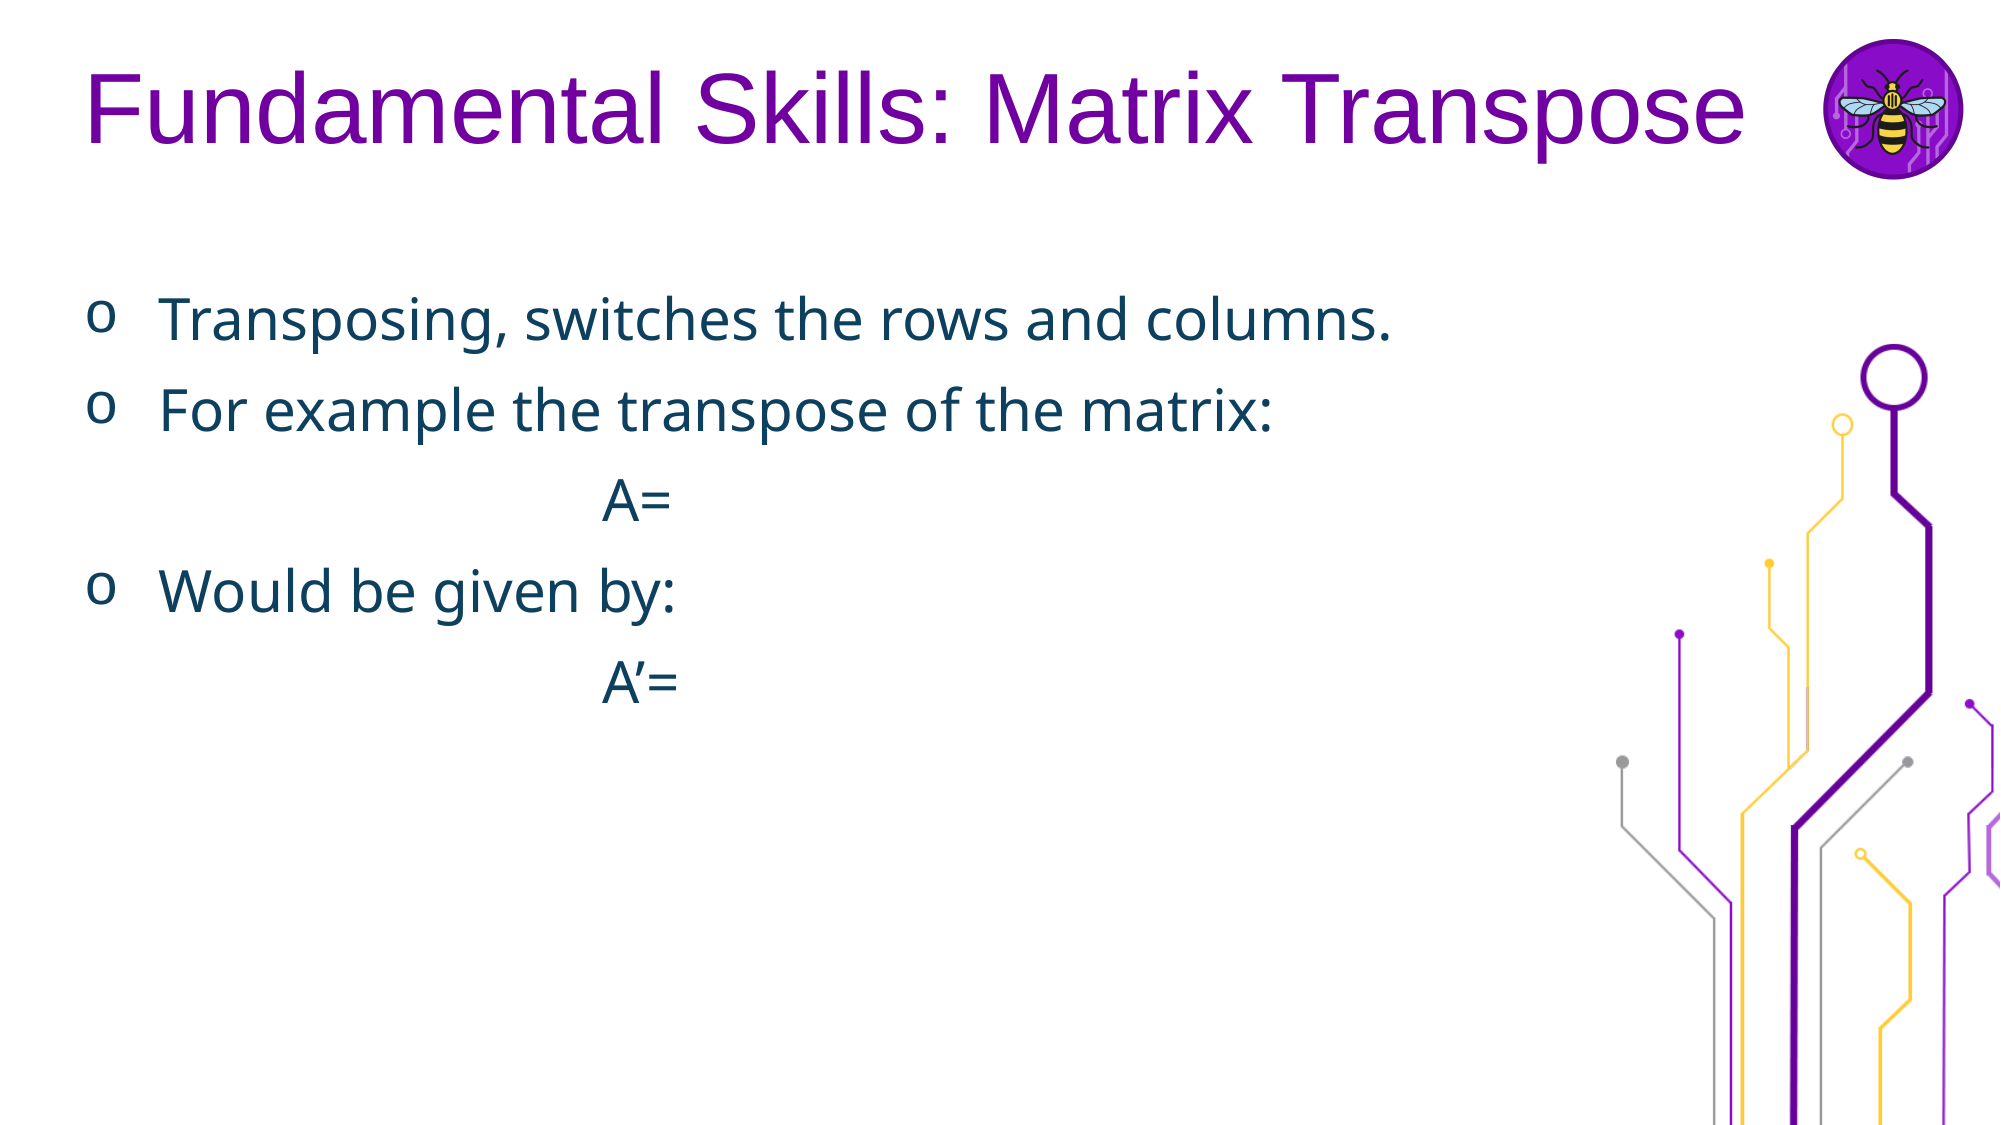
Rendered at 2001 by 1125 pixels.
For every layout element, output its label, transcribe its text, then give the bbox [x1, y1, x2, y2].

picture [1814, 34, 1971, 184]
picture [1603, 319, 2000, 1125]
title Fundamental Skills: Matrix Transpose [68, 3, 1794, 221]
